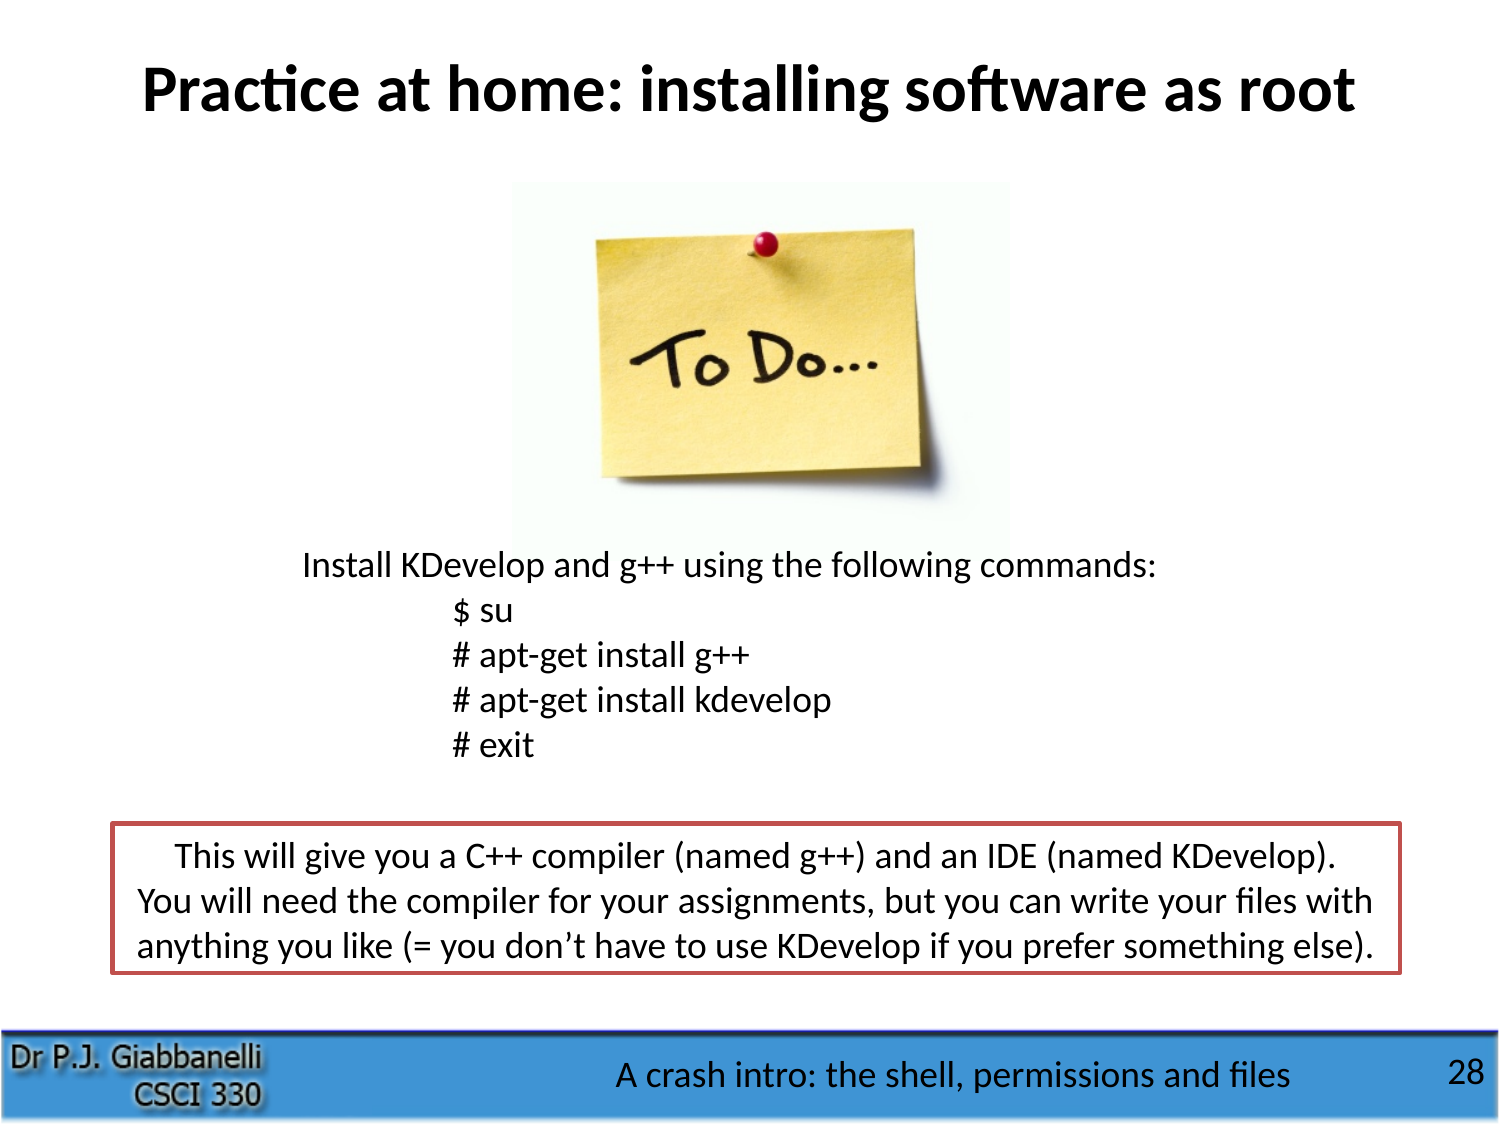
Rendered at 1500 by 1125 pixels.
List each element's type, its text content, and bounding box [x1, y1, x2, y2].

text_box Install KDevelop and g++ using the following commands: $ su # apt-get install g++ # apt-get install kdevelop # exit [287, 532, 1200, 773]
picture [512, 182, 1011, 561]
picture [0, 1026, 1500, 1125]
text_box Practice at home: installing software as root [0, 37, 1500, 133]
text_box This will give you a C++ compiler (named g++) and an IDE (named KDevelop). You will need the compiler for your assignments, but you can write your files with anything you like (= you don’t have to use KDevelop if you prefer something else). [110, 821, 1402, 975]
